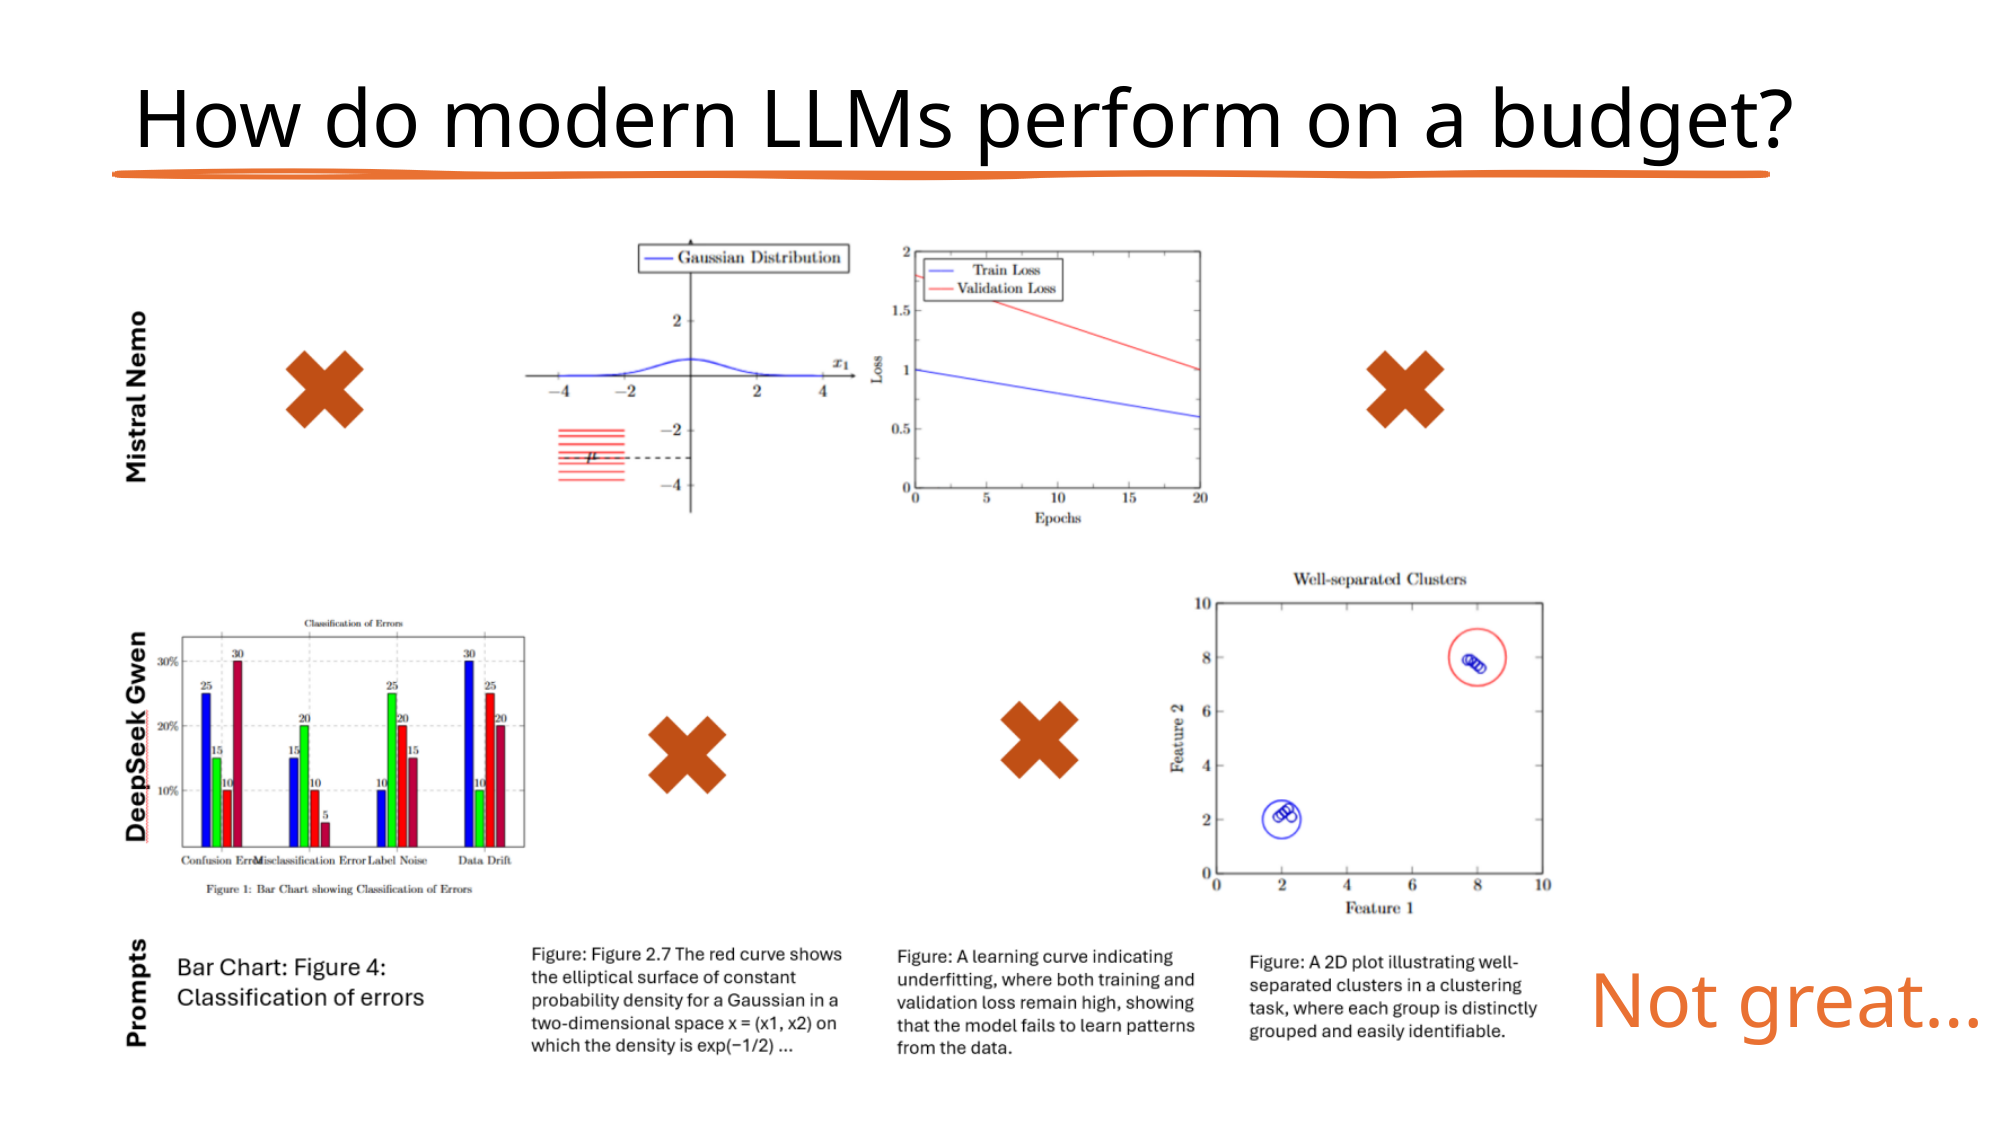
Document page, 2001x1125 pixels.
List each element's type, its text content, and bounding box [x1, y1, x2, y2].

text_box How do modern LLMs perform on a budget? [118, 37, 1844, 206]
picture [89, 159, 1803, 191]
picture [118, 203, 1560, 1089]
text_box Not great… [1574, 919, 2000, 1088]
